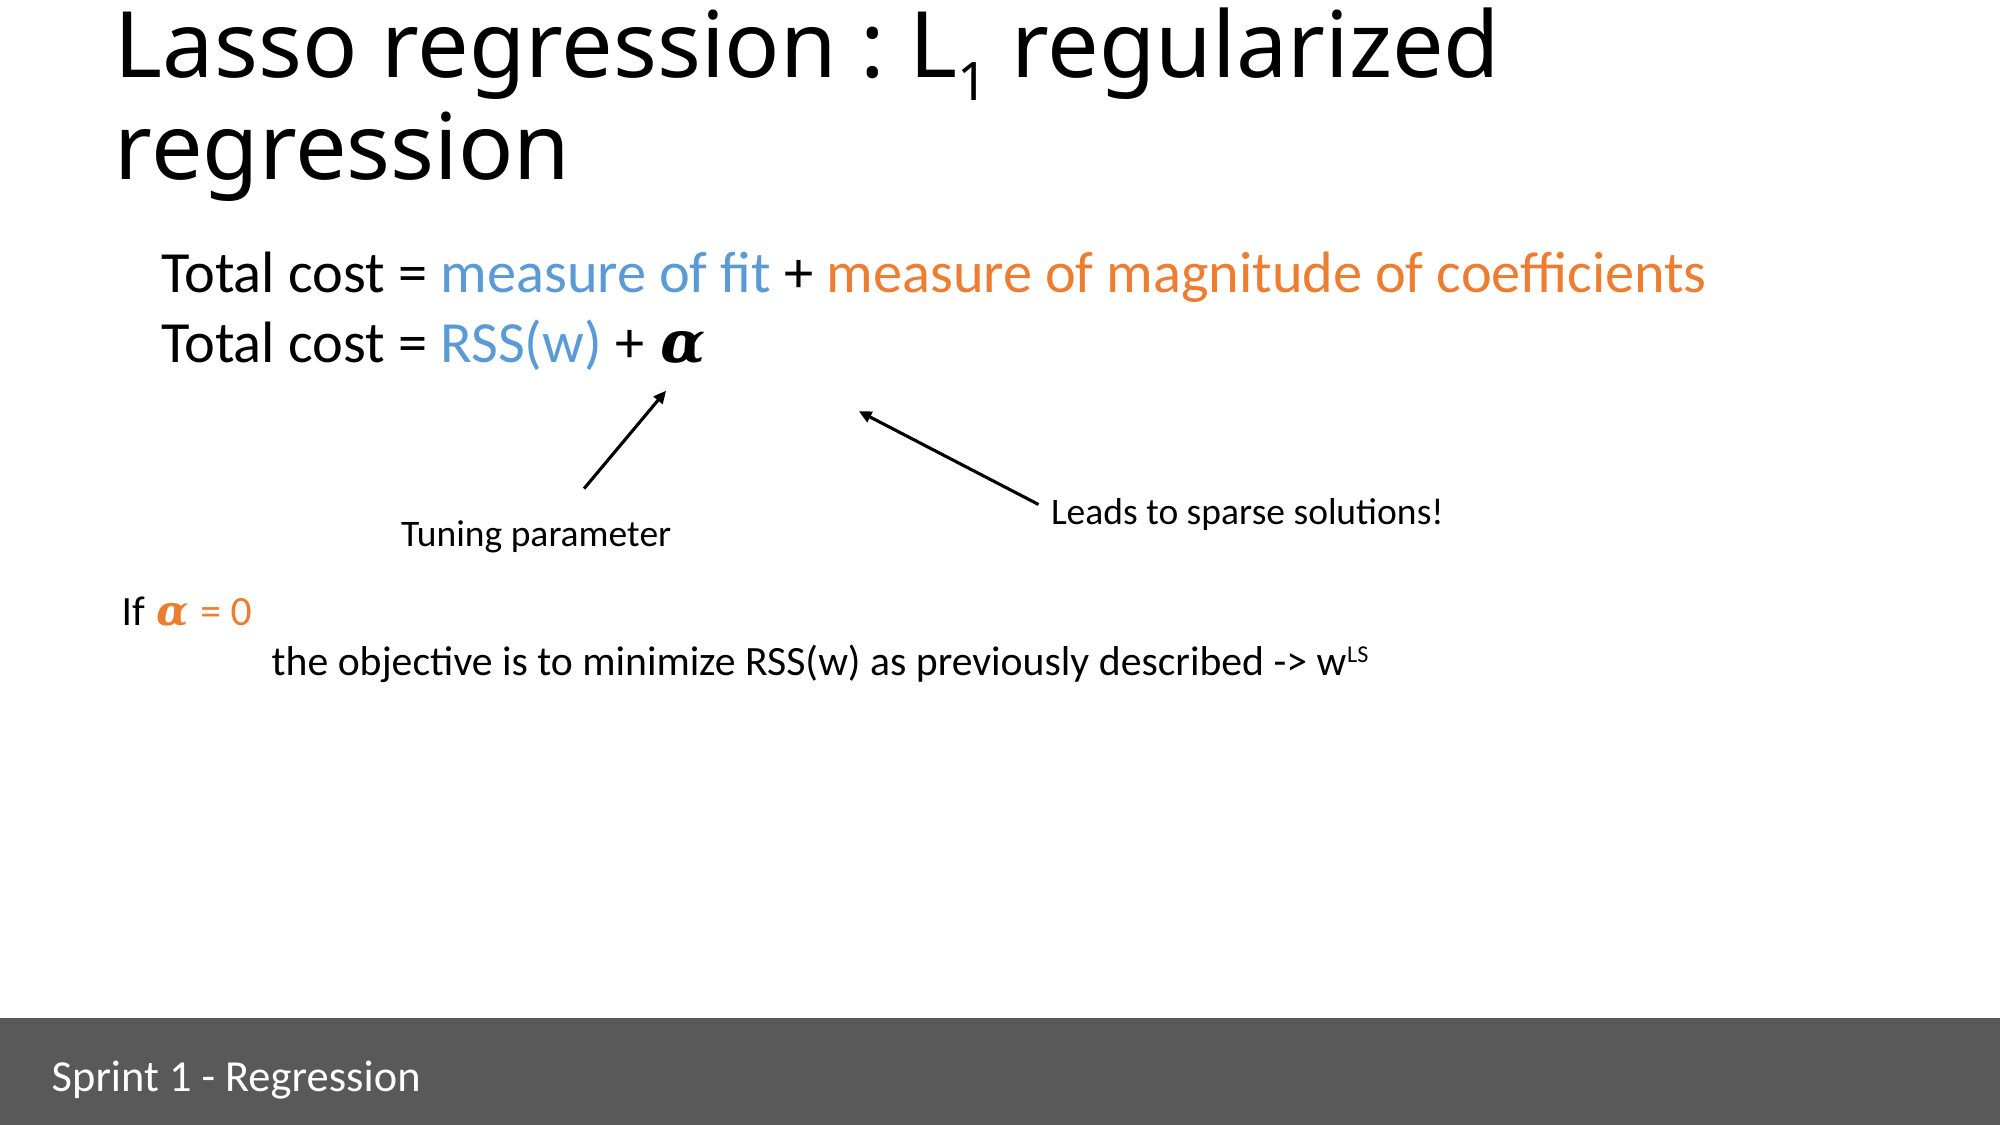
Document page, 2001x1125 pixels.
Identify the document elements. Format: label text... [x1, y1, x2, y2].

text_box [0, 1019, 2000, 1125]
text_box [858, 411, 1039, 505]
text_box Leads to sparse solutions! [1036, 479, 1546, 540]
title Lasso regression : L1 regularized regression [99, 0, 1900, 188]
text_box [584, 390, 666, 489]
text_box Tuning parameter [386, 501, 896, 562]
text_box If 𝜶 = 0 the objective is to minimize RSS(w) as previously described -> wLS [106, 576, 1857, 791]
